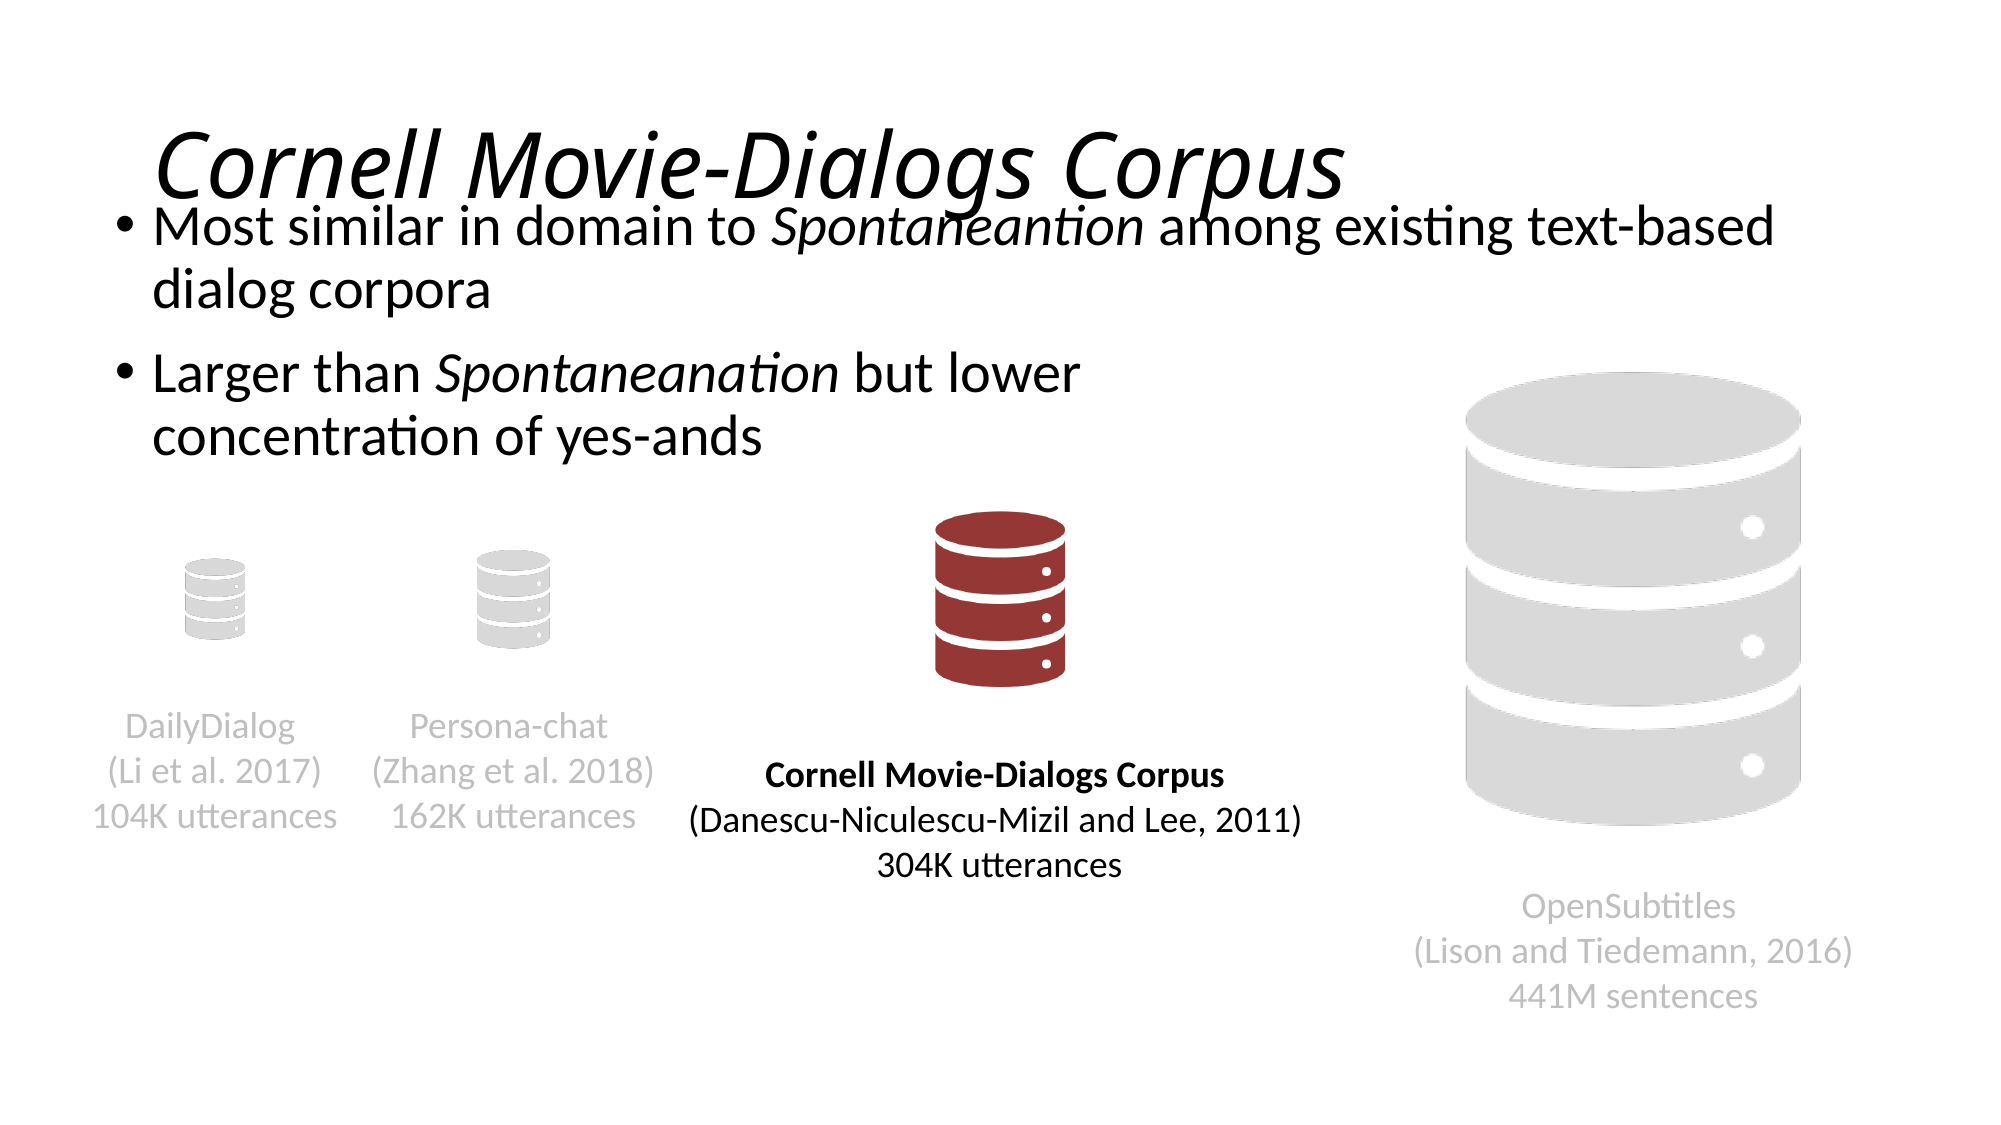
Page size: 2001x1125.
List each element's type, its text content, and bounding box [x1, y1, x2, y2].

list Most similar in domain to Spontaneantion among existing text-based dialog corpora Larger than Spontaneanation but lower concentration of yes-ands [99, 187, 1925, 1005]
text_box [74, 313, 1920, 1025]
title Cornell Movie-Dialogs Corpus [137, 59, 1863, 187]
